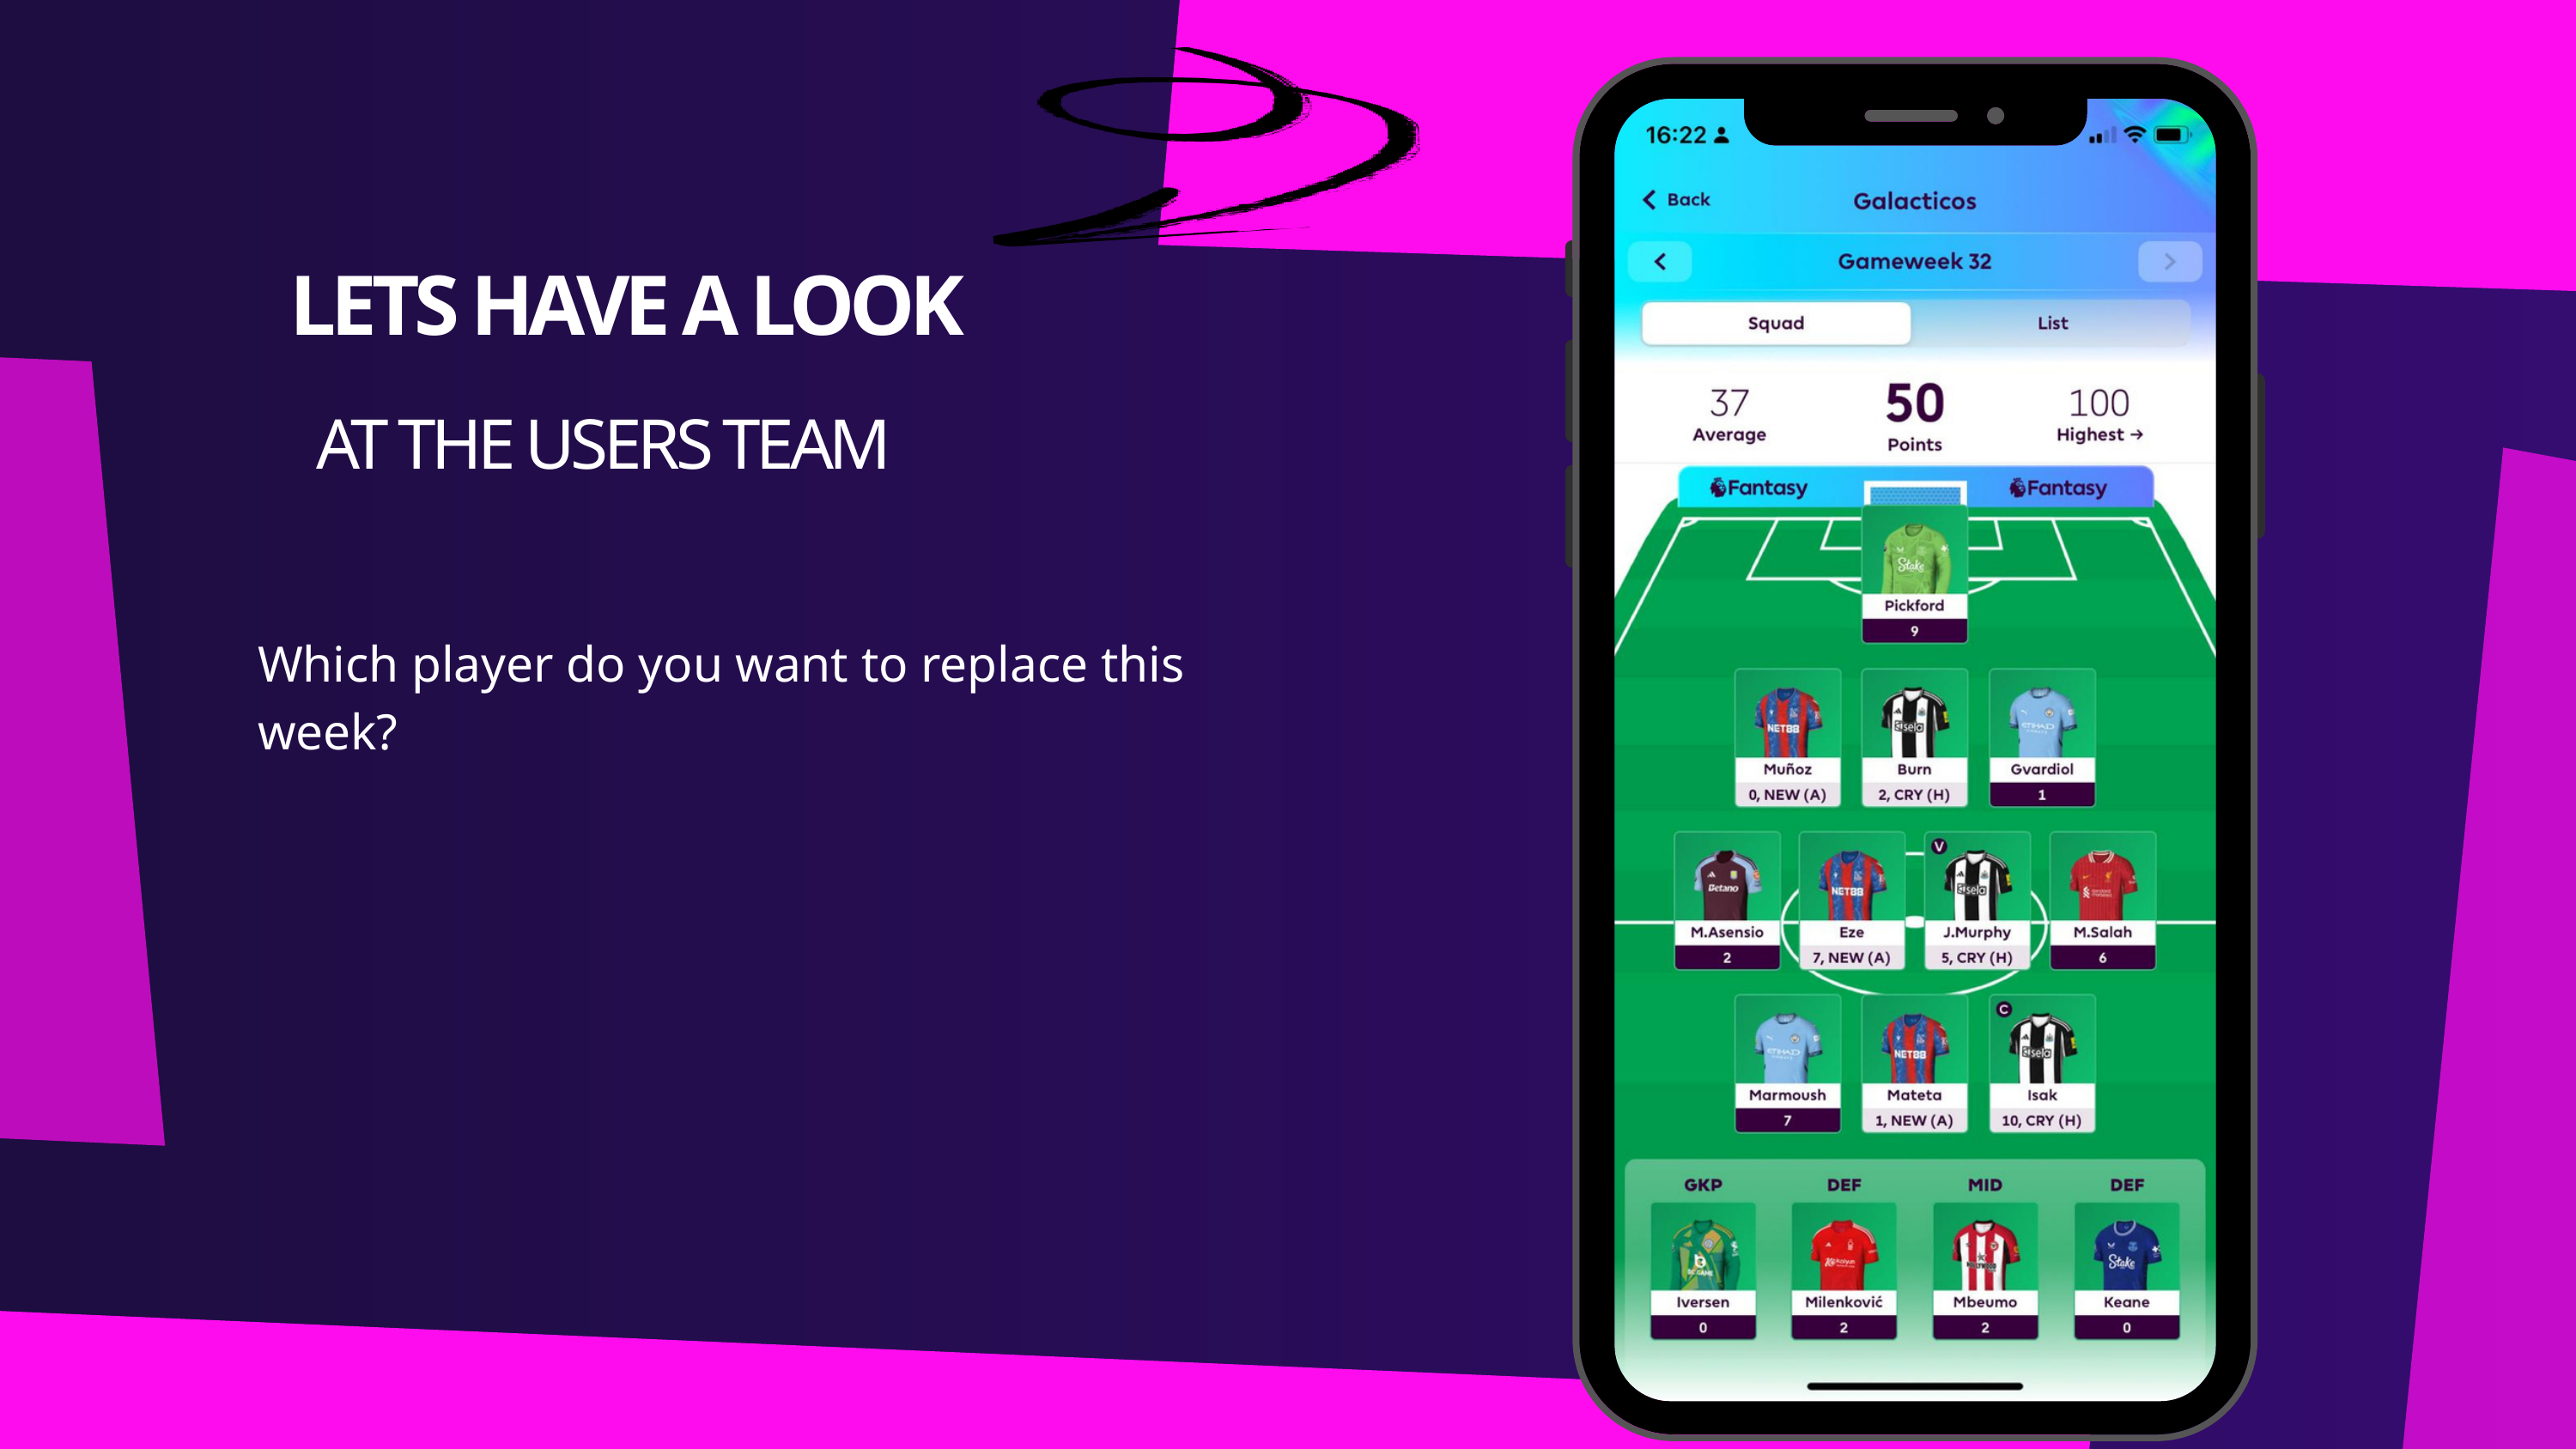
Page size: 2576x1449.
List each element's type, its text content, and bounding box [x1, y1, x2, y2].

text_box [1944, 0, 2368, 1105]
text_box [0, 359, 184, 1140]
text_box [1564, 57, 2266, 1442]
text_box [981, 32, 1425, 237]
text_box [650, 287, 1073, 1449]
text_box Which player do you want to replace this week? [258, 623, 647, 897]
text_box AT THE USERS TEAM [196, 386, 647, 483]
text_box Which player do you want to replace this week? [1079, 623, 1204, 897]
text_box LETS HAVE A LOOK [100, 235, 1171, 352]
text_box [2381, 464, 2576, 1449]
